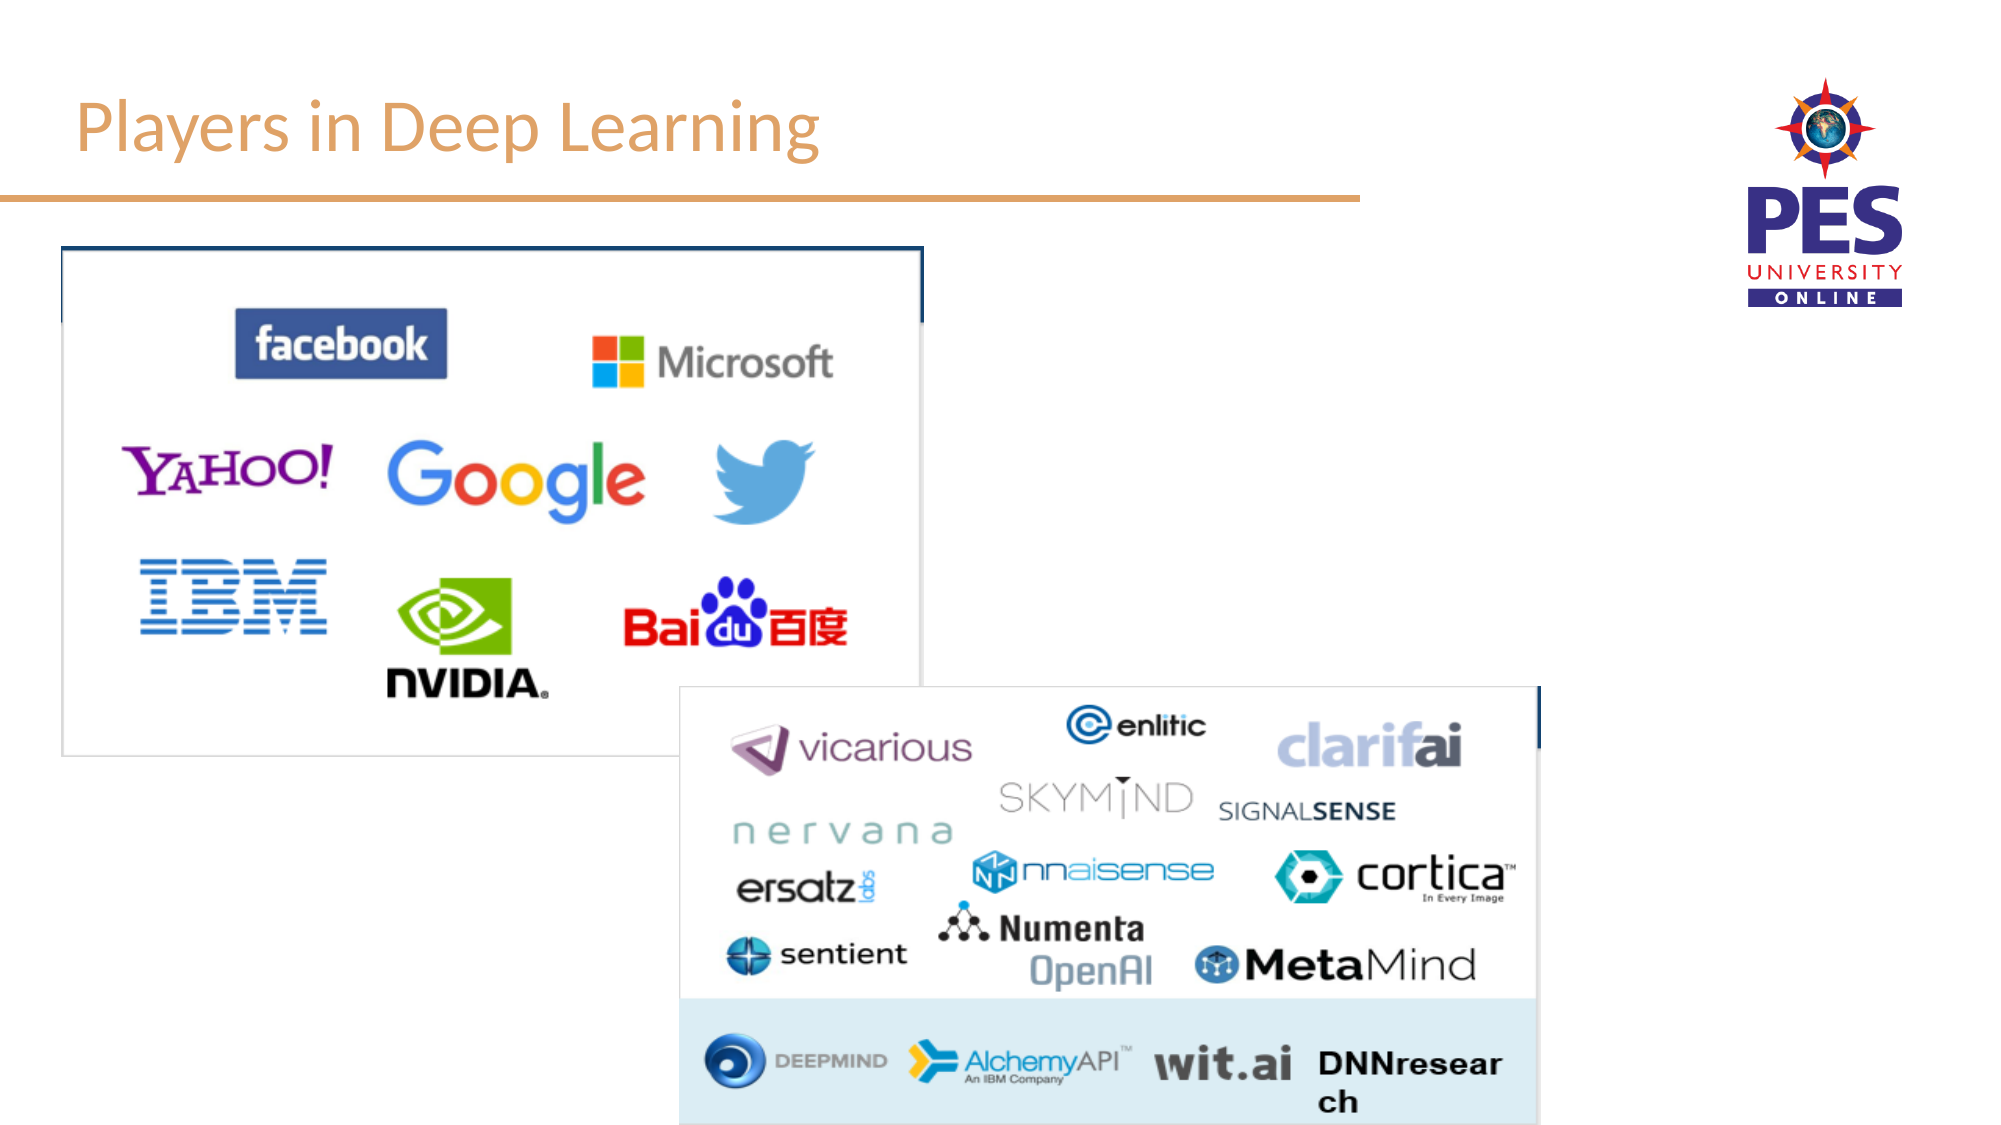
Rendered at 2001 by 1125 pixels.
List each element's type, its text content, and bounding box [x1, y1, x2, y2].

text_box Players in Deep Learning [60, 68, 1374, 174]
picture [60, 246, 1541, 1125]
picture [1748, 76, 1902, 307]
